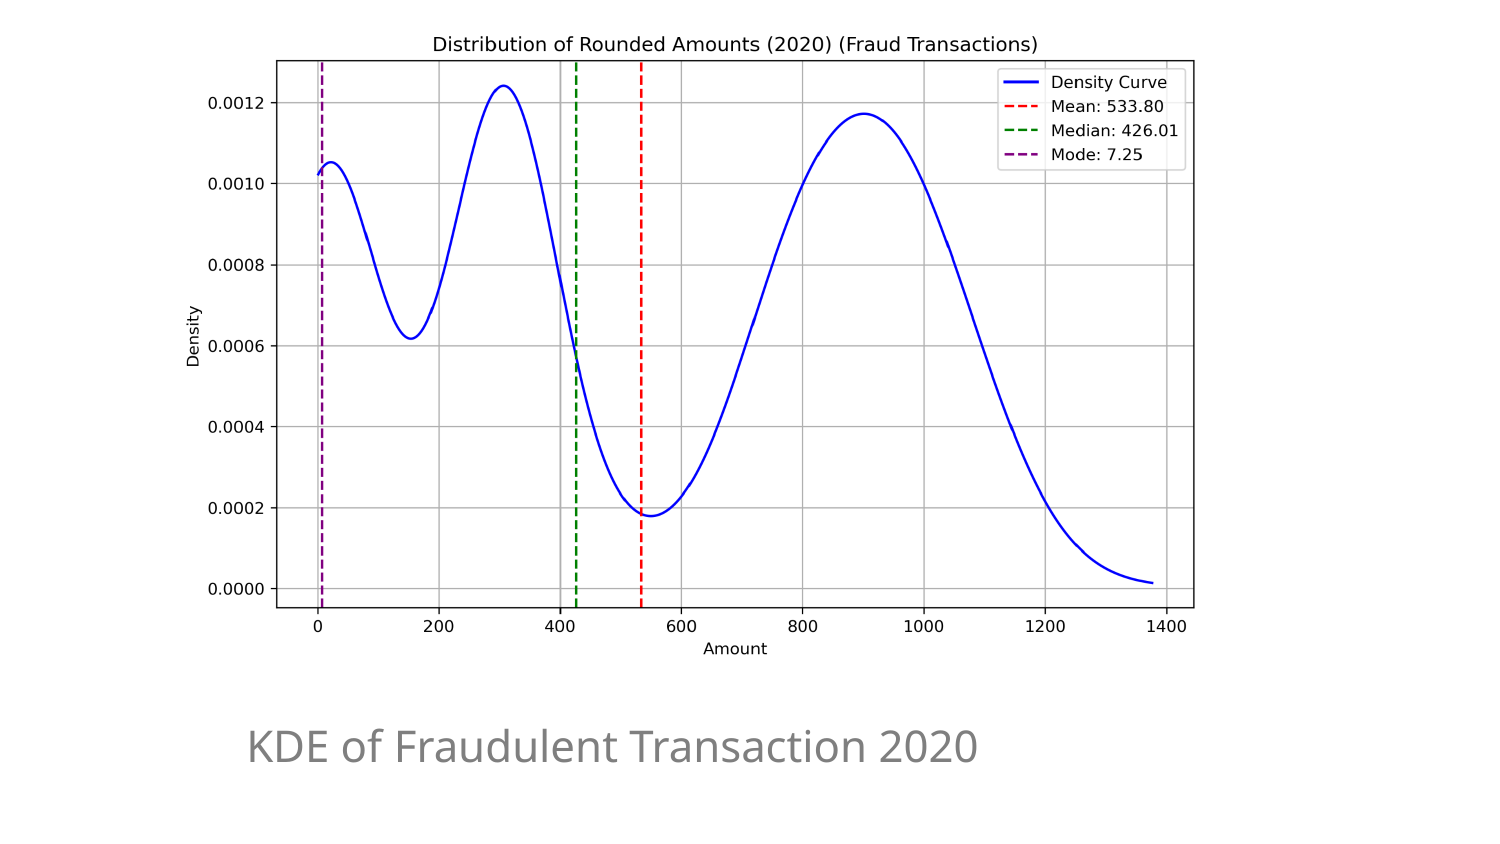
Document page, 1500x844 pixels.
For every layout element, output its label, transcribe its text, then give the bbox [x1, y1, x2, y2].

list KDE of Fraudulent Transaction 2020 [231, 695, 1216, 795]
picture [173, 24, 1205, 670]
